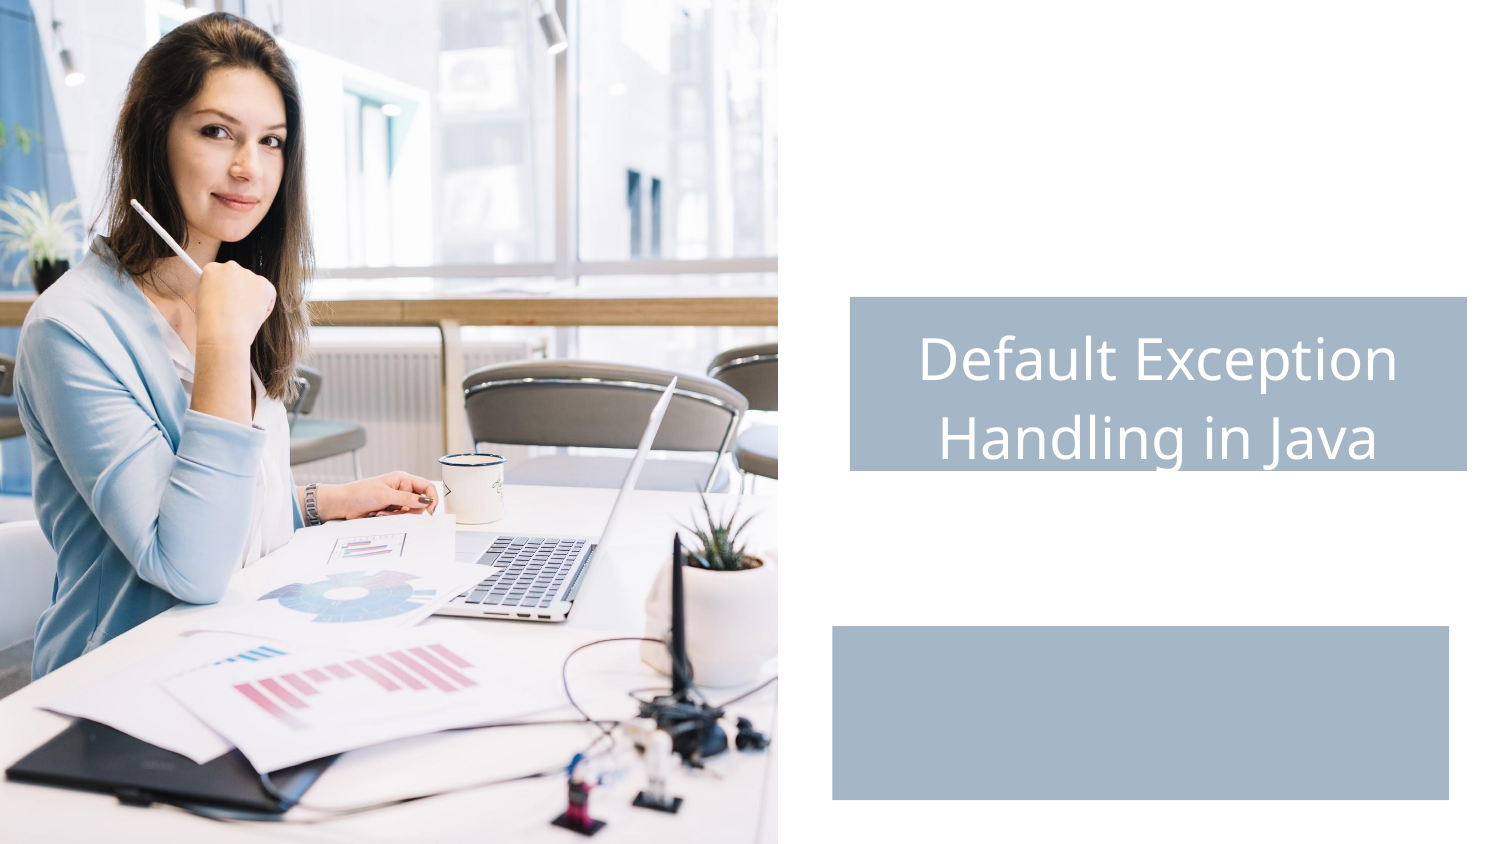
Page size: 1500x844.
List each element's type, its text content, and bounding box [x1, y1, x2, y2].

text_box [849, 296, 1467, 471]
picture [0, 0, 779, 844]
list Default Exception Handling in Java [860, 296, 1457, 446]
